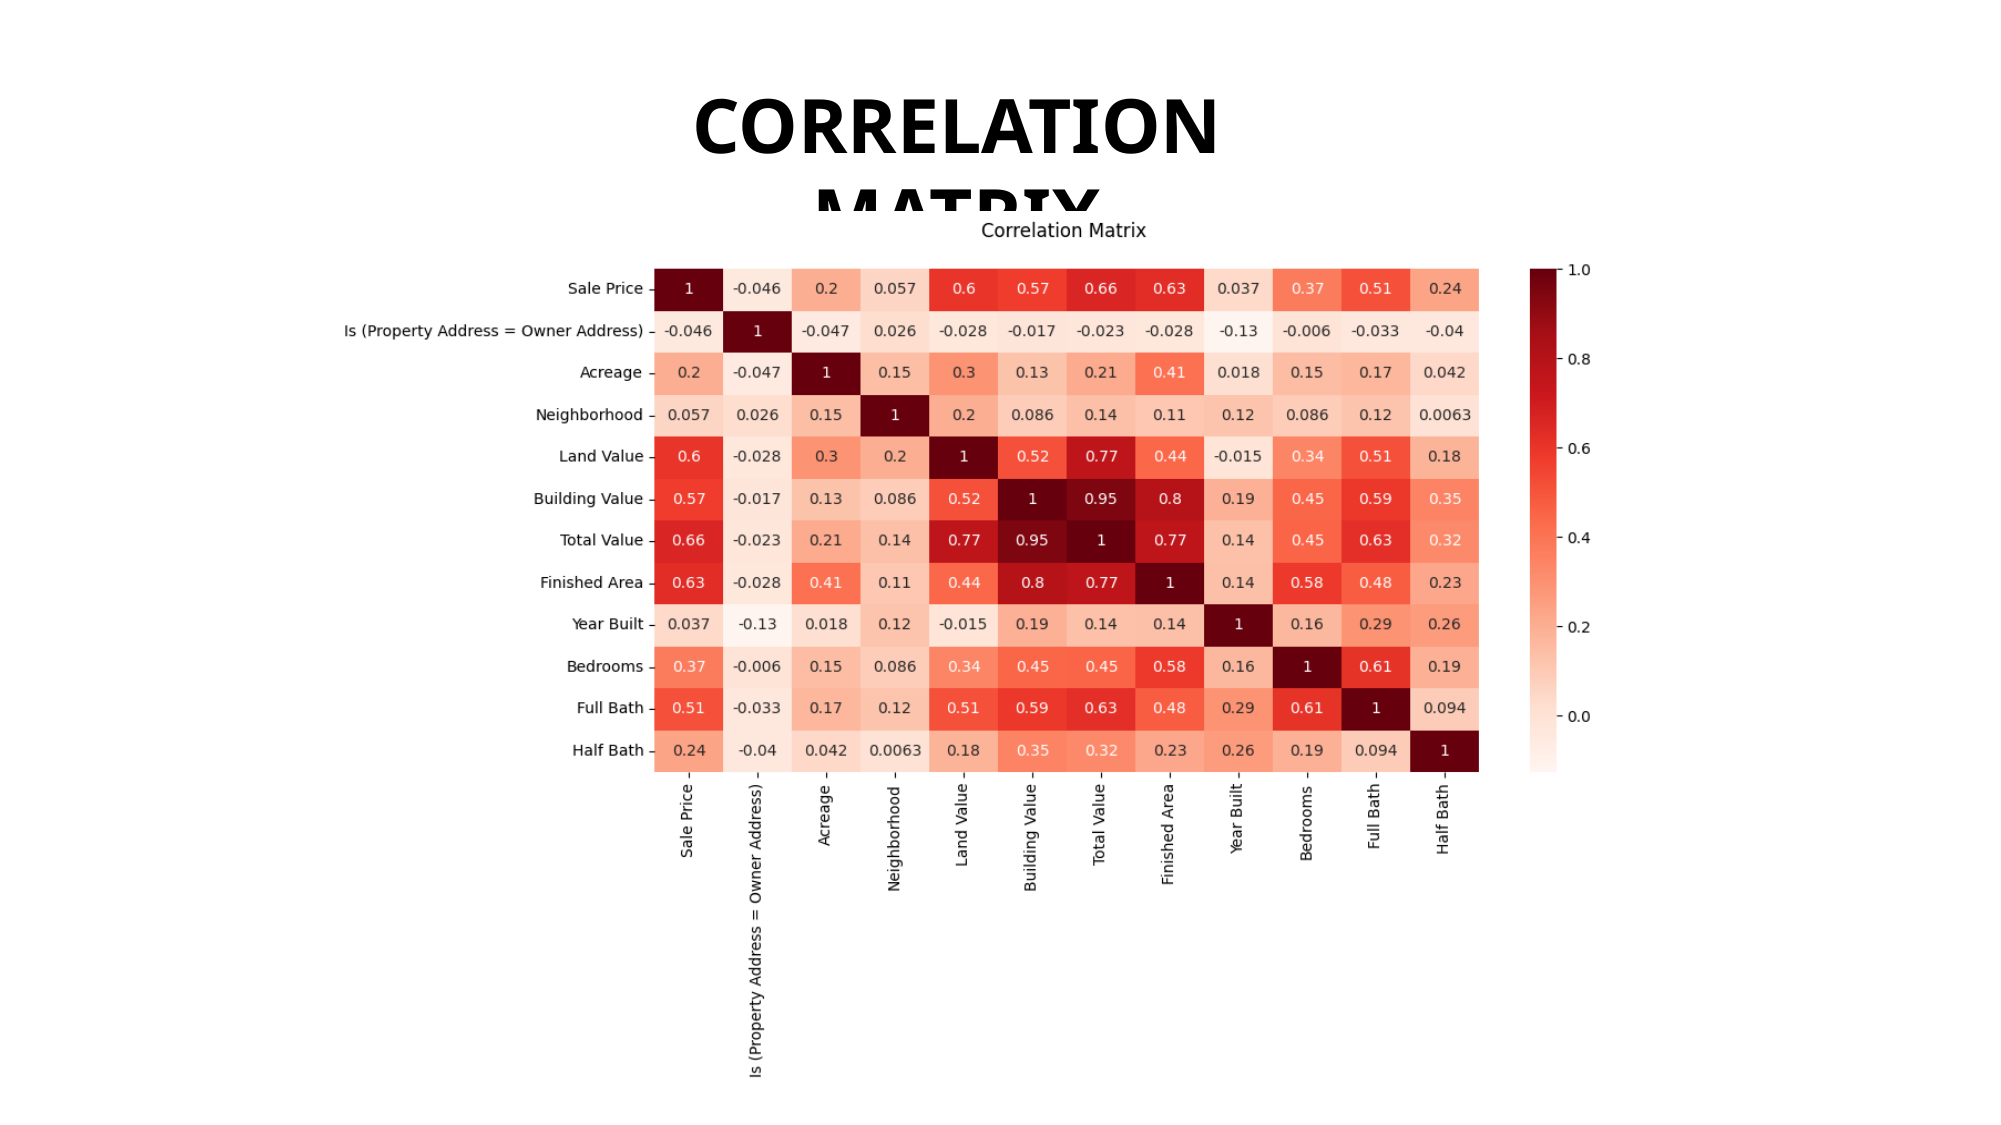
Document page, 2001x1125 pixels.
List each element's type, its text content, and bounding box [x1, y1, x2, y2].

picture [333, 211, 1602, 1088]
text_box CORRELATION MATRIX [552, 71, 1363, 211]
